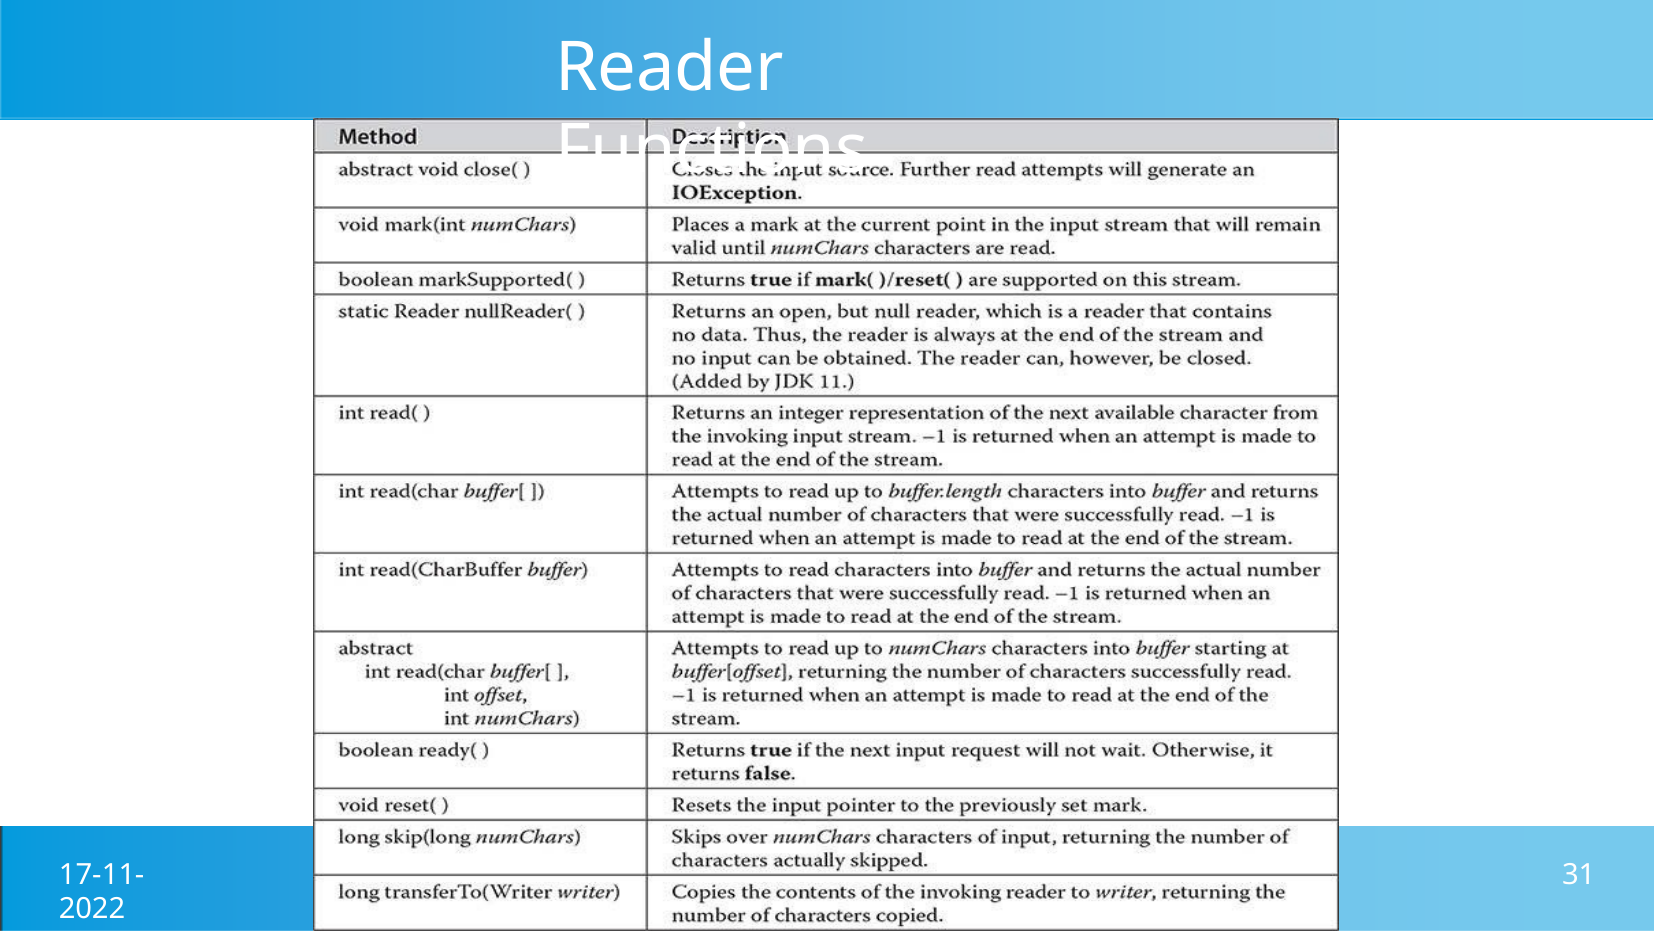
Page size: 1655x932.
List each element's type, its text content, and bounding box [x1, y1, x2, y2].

picture [93, 0, 1654, 931]
slide_number 31 [1555, 856, 1601, 932]
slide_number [56, 856, 208, 932]
title Reader Functions [553, 19, 1101, 116]
